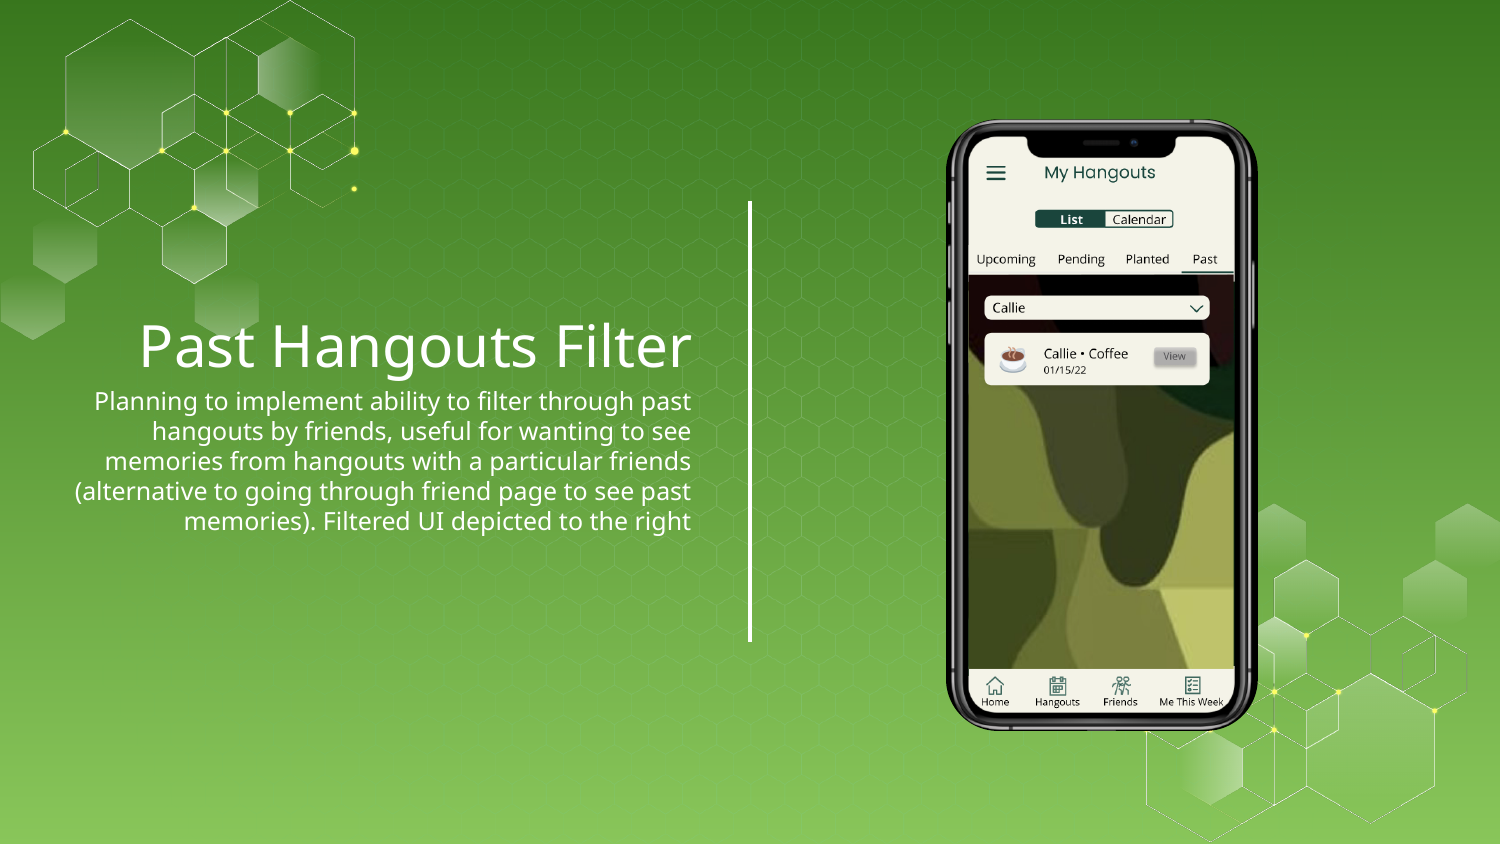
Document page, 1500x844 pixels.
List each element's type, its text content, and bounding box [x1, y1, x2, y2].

title Past Hangouts Filter Planning to implement ability to filter through past hangouts by friends, useful for wanting to see memories from hangouts with a particular friends (alternative to going through friend page to see past memories). Filtered UI depicted to the right [58, 366, 708, 477]
picture [0, 0, 1500, 844]
